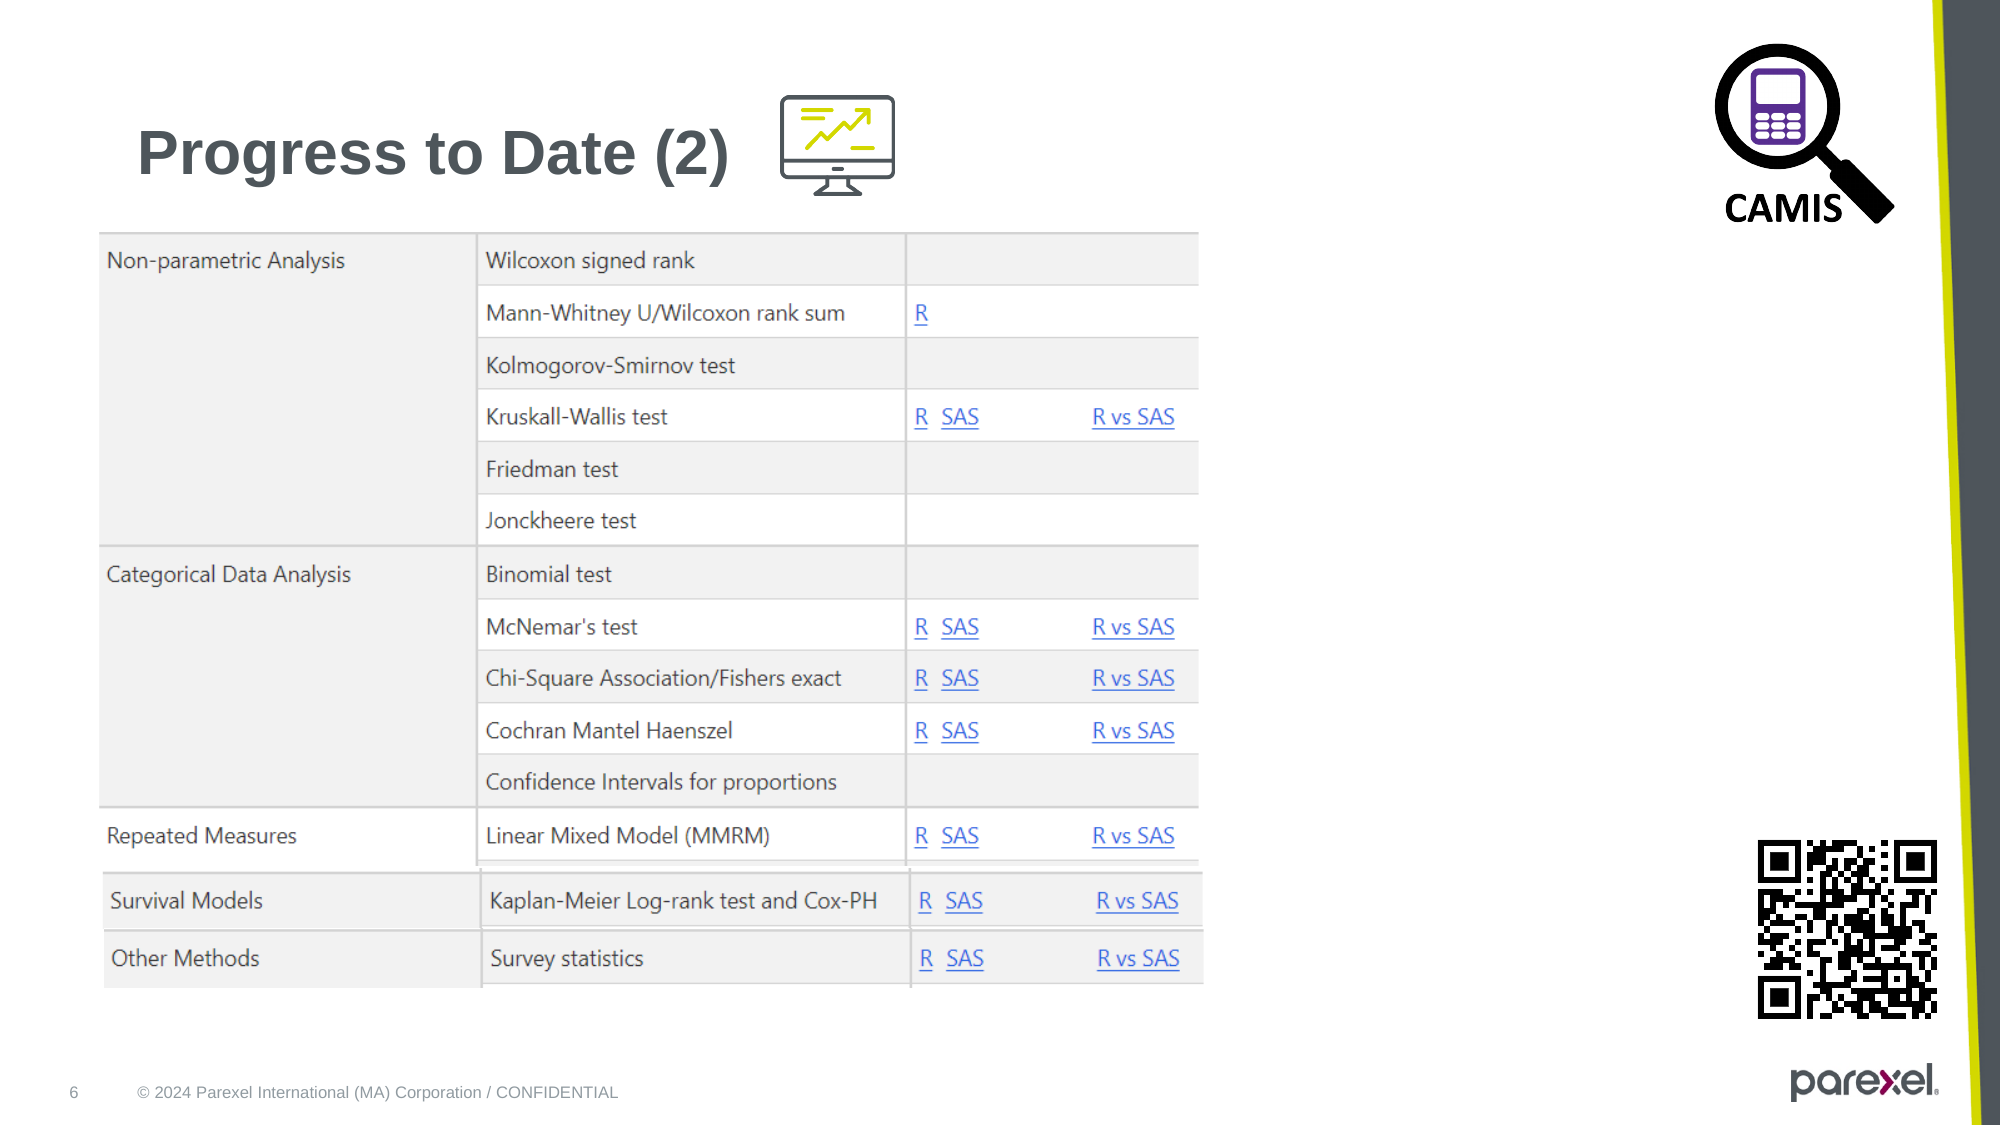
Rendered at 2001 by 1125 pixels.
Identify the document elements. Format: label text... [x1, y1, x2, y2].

slide_number 6 [19, 1081, 79, 1102]
title Progress to Date (2) [137, 28, 1596, 187]
picture [98, 232, 1205, 866]
picture [98, 868, 1205, 988]
picture [1596, 0, 2000, 1125]
picture [780, 95, 895, 196]
